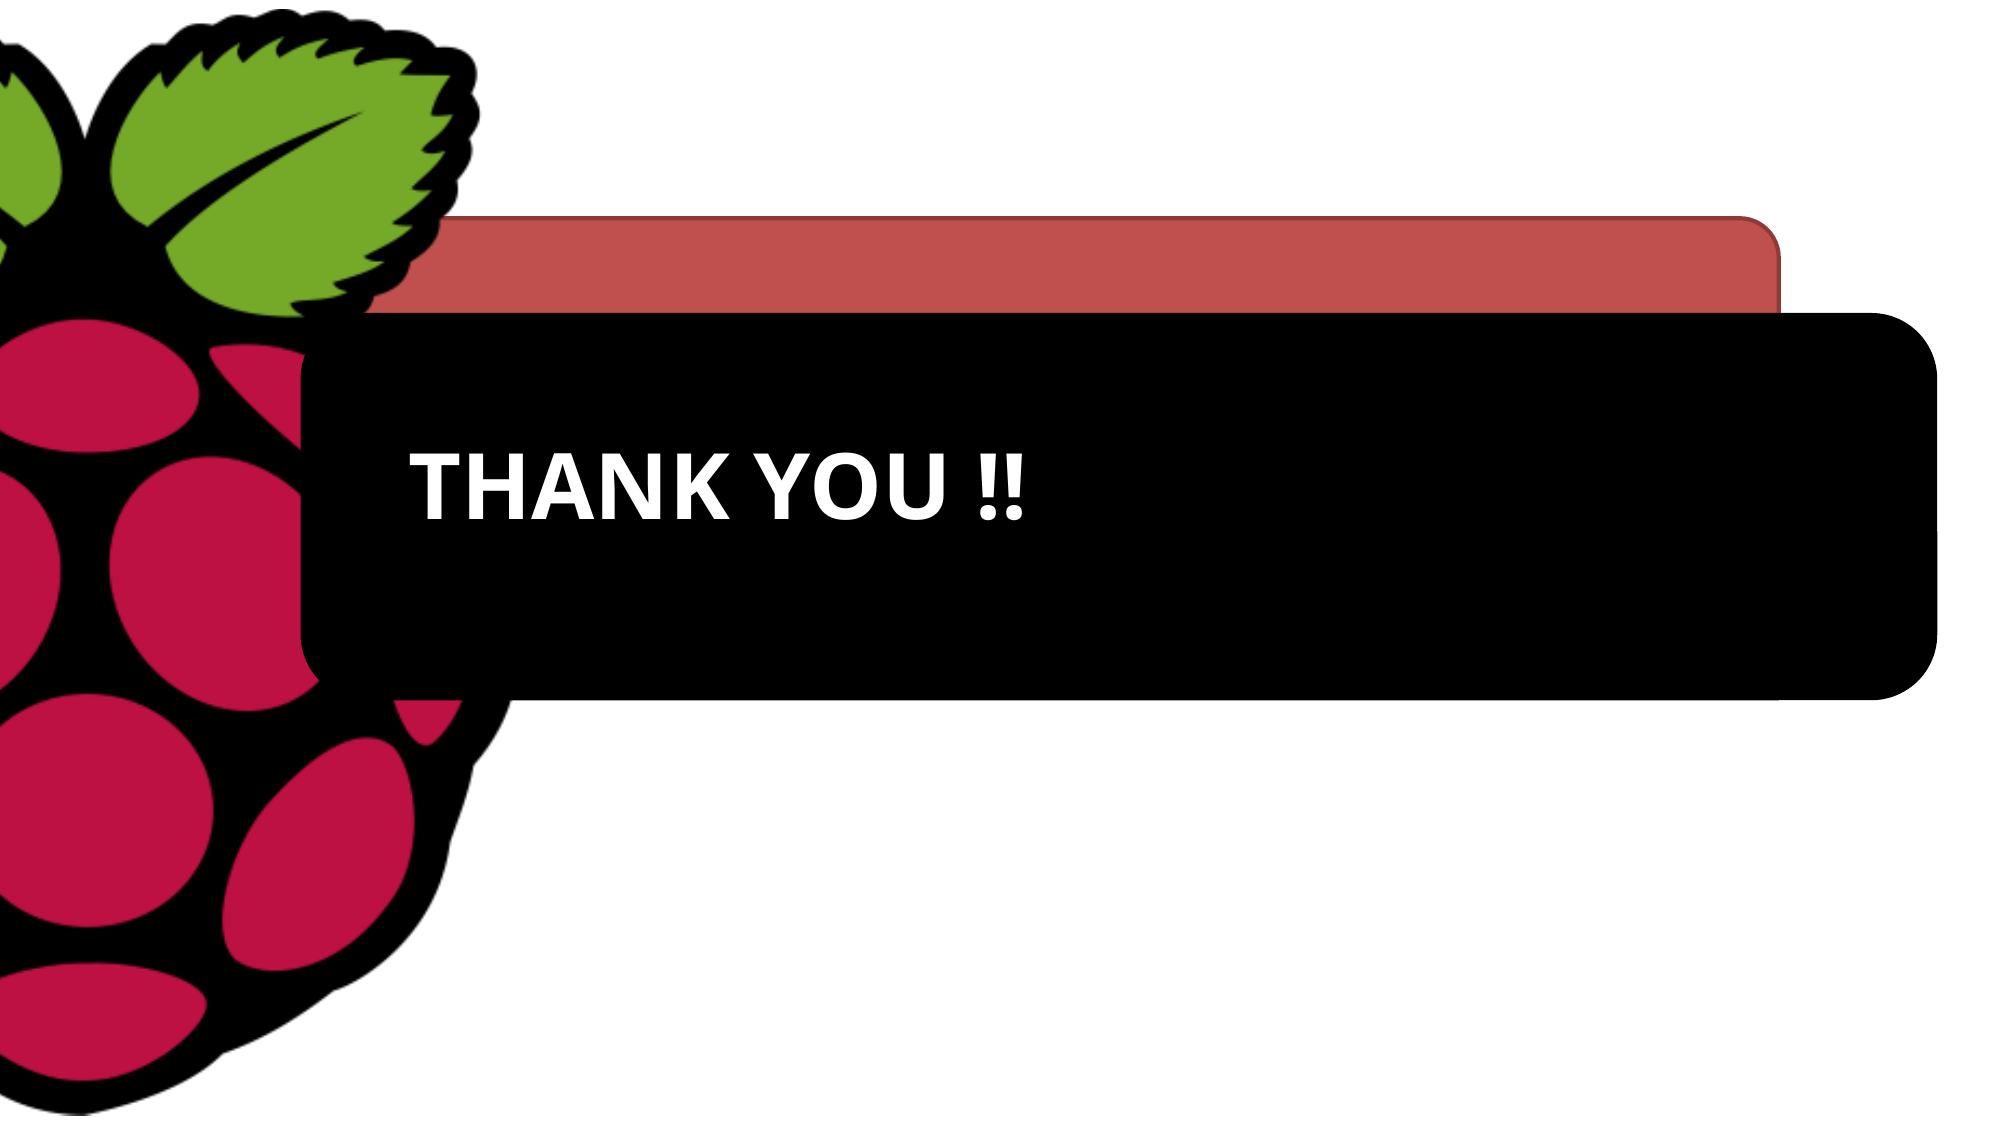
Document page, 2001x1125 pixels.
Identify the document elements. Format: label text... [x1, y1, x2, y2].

text_box [524, 312, 1938, 701]
text_box [524, 216, 1781, 312]
text_box THANK YOU !! [524, 378, 1845, 699]
picture [0, 9, 519, 1116]
